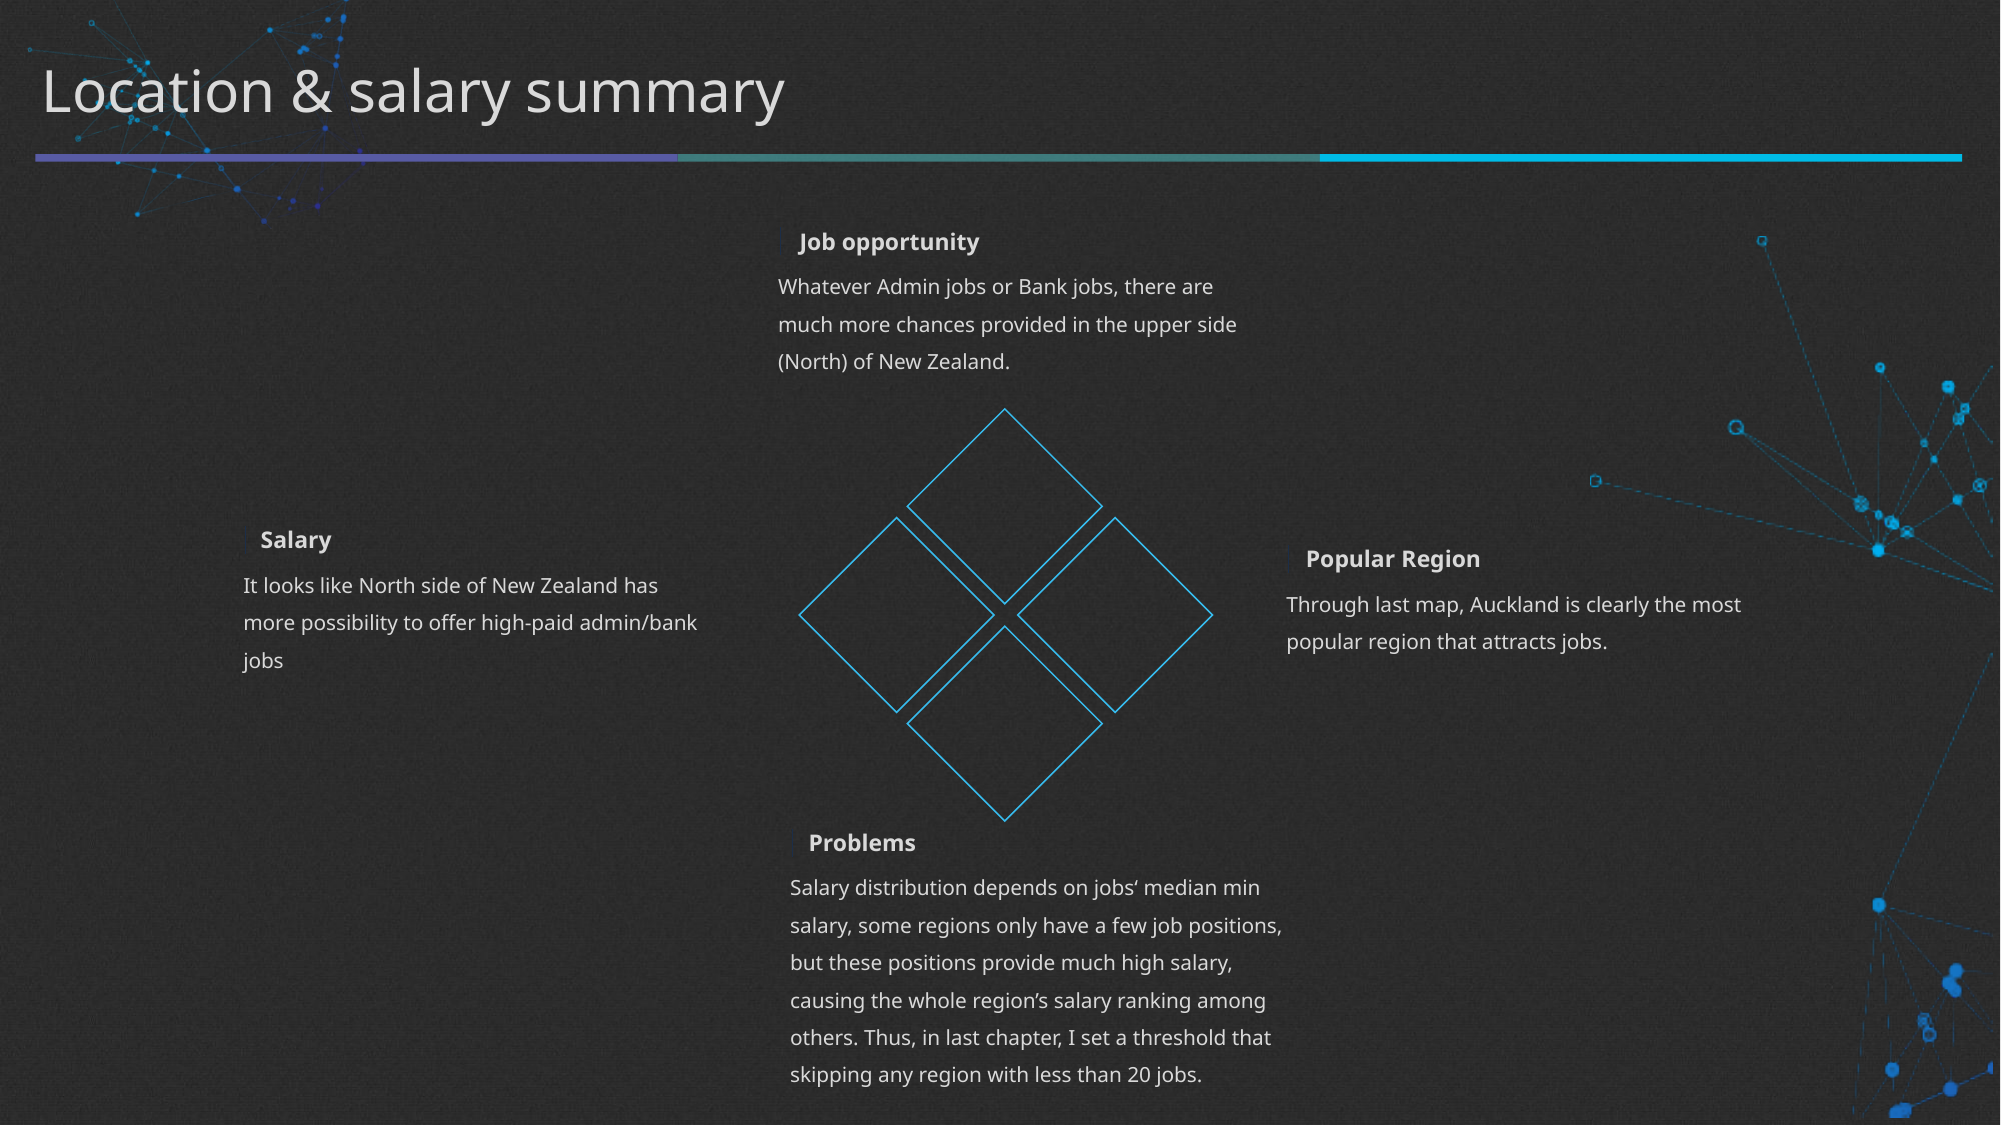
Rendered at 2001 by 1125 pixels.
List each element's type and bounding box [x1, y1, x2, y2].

text_box [775, 821, 1323, 1094]
text_box [12, 0, 1993, 1118]
text_box [228, 518, 729, 677]
picture [0, 0, 2001, 1125]
text_box [763, 219, 1263, 379]
text_box [1271, 537, 1772, 659]
text_box [799, 408, 1213, 821]
